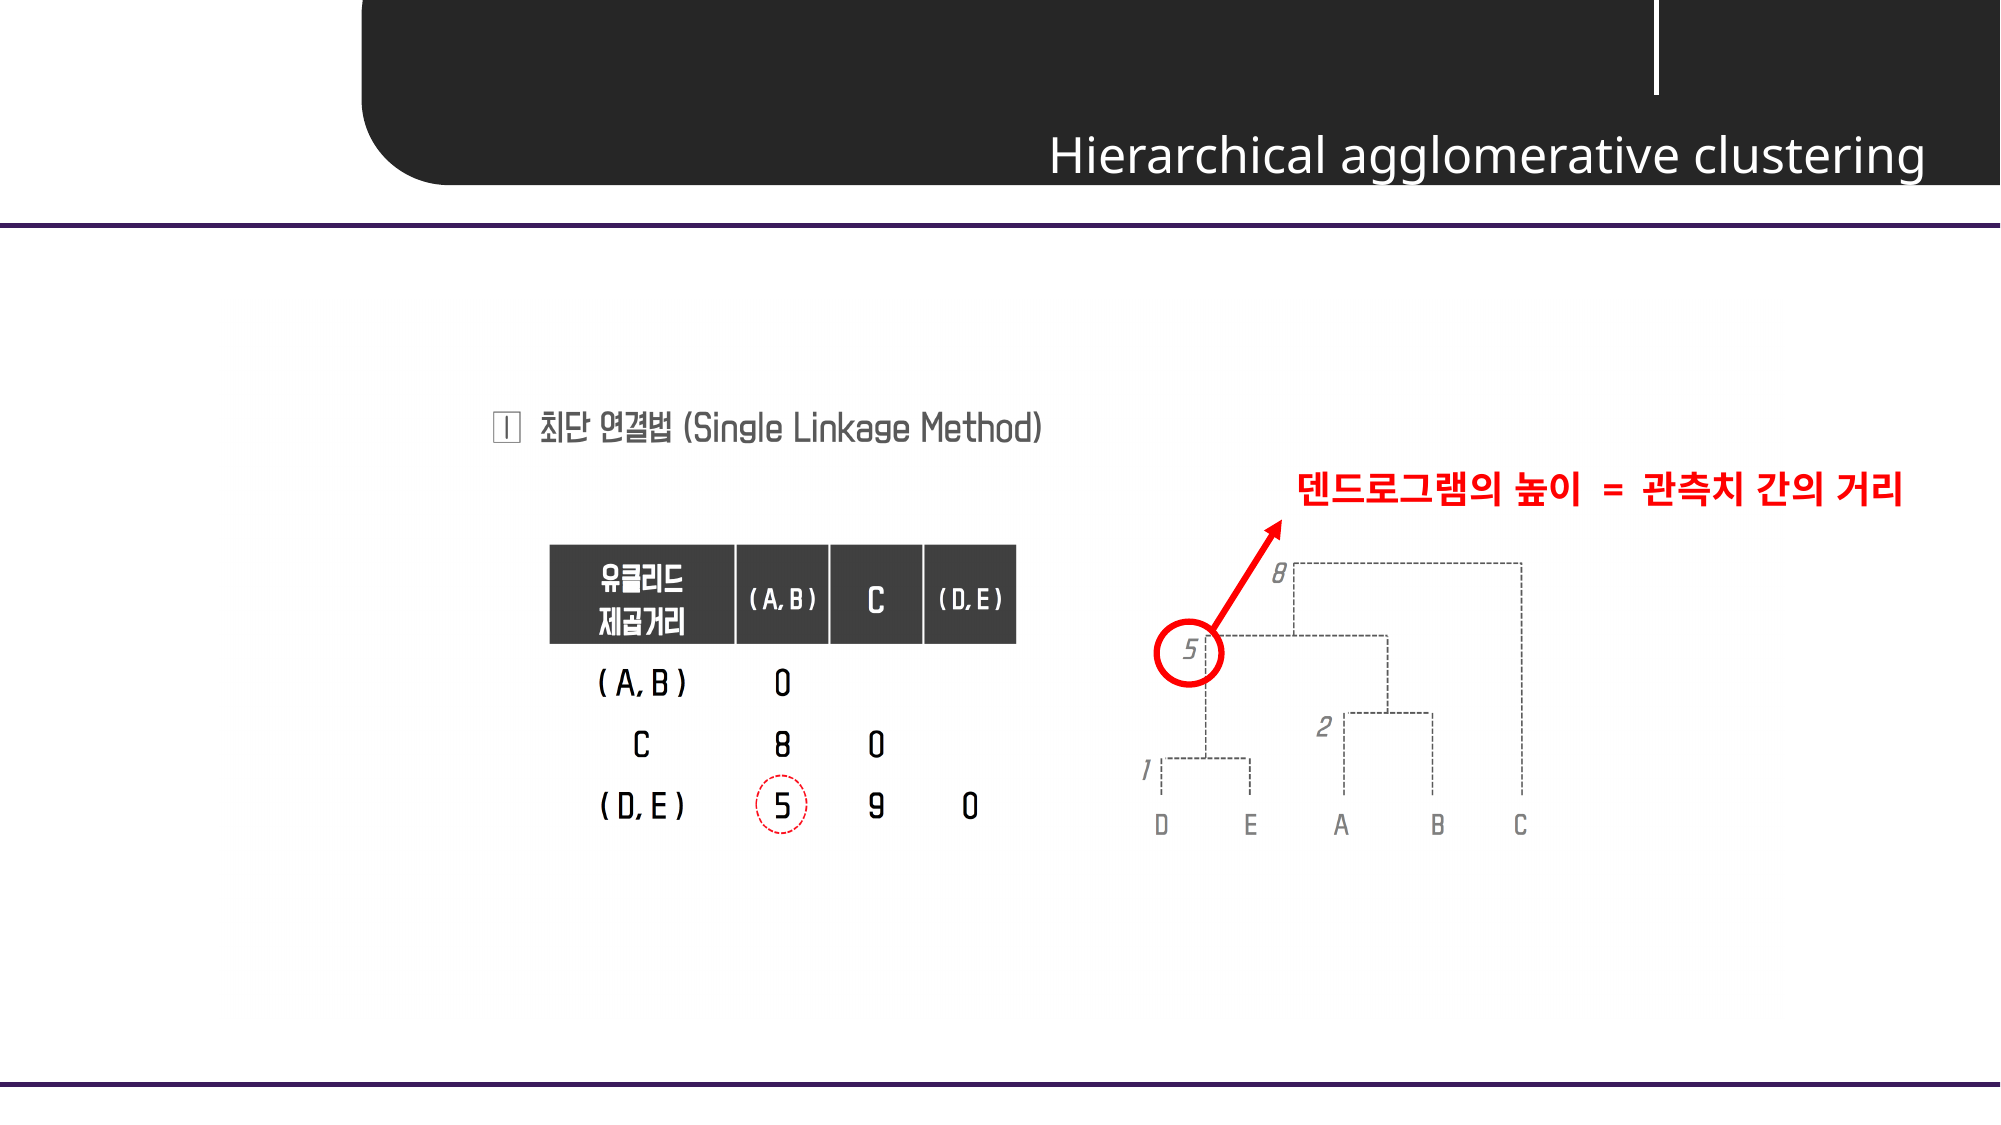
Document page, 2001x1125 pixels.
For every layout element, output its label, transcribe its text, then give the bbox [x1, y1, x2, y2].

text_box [1211, 519, 1282, 631]
picture [219, 299, 1785, 1019]
text_box Unit 02 ㅣ 계층적 군집화(Hierarchical agglomerative clustering) [417, 118, 2000, 189]
text_box 덴드로그램의 높이 = 관측치 간의 거리 [1785, 458, 1976, 519]
